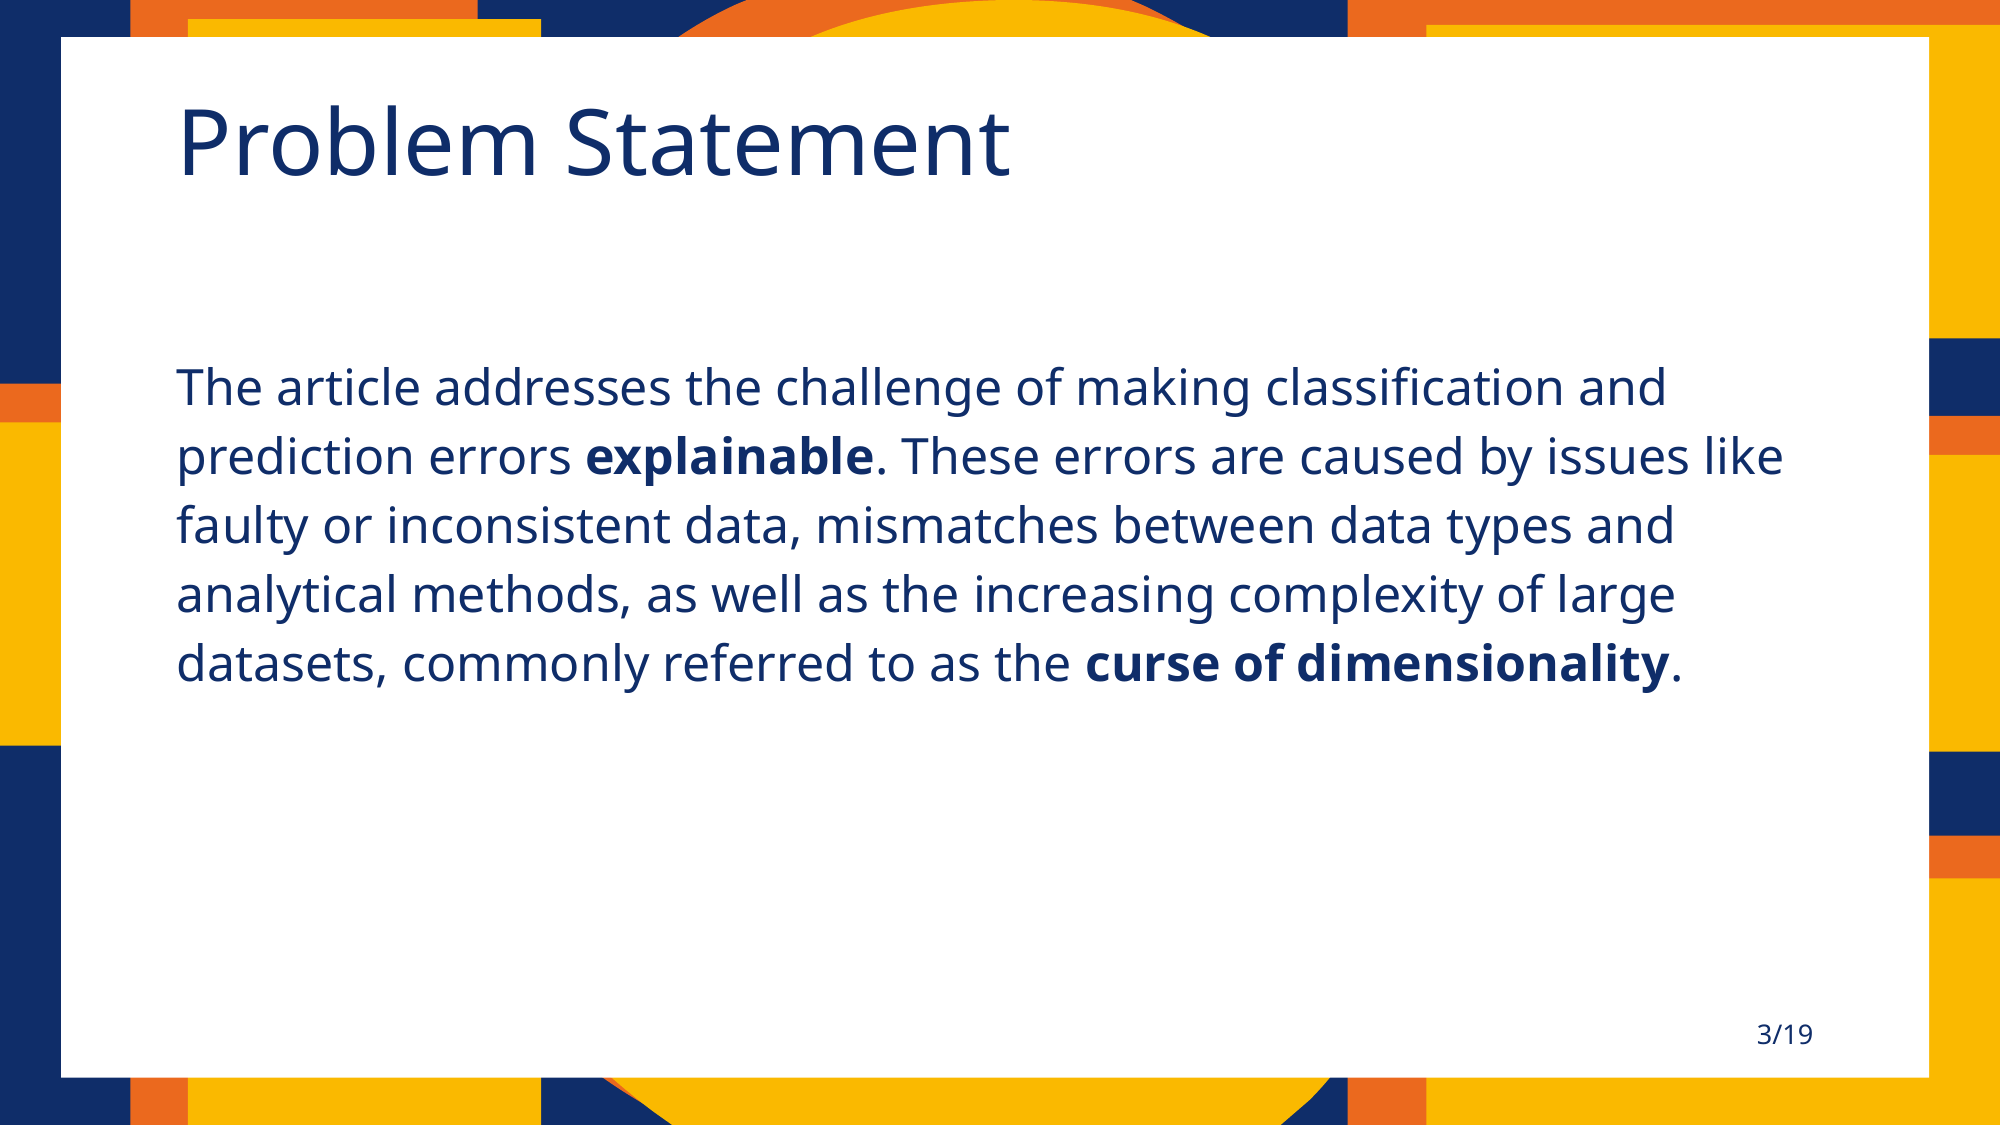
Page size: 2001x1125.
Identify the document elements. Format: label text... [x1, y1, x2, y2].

list The article addresses the challenge of making classification and prediction errors explainable. These errors are caused by issues like faulty or inconsistent data, mismatches between data types and analytical methods, as well as the increasing complexity of large datasets, commonly referred to as the curse of dimensionality. [161, 279, 1829, 994]
title Problem Statement [161, 37, 1829, 255]
slide_number 3/19 [1619, 1005, 1829, 1066]
